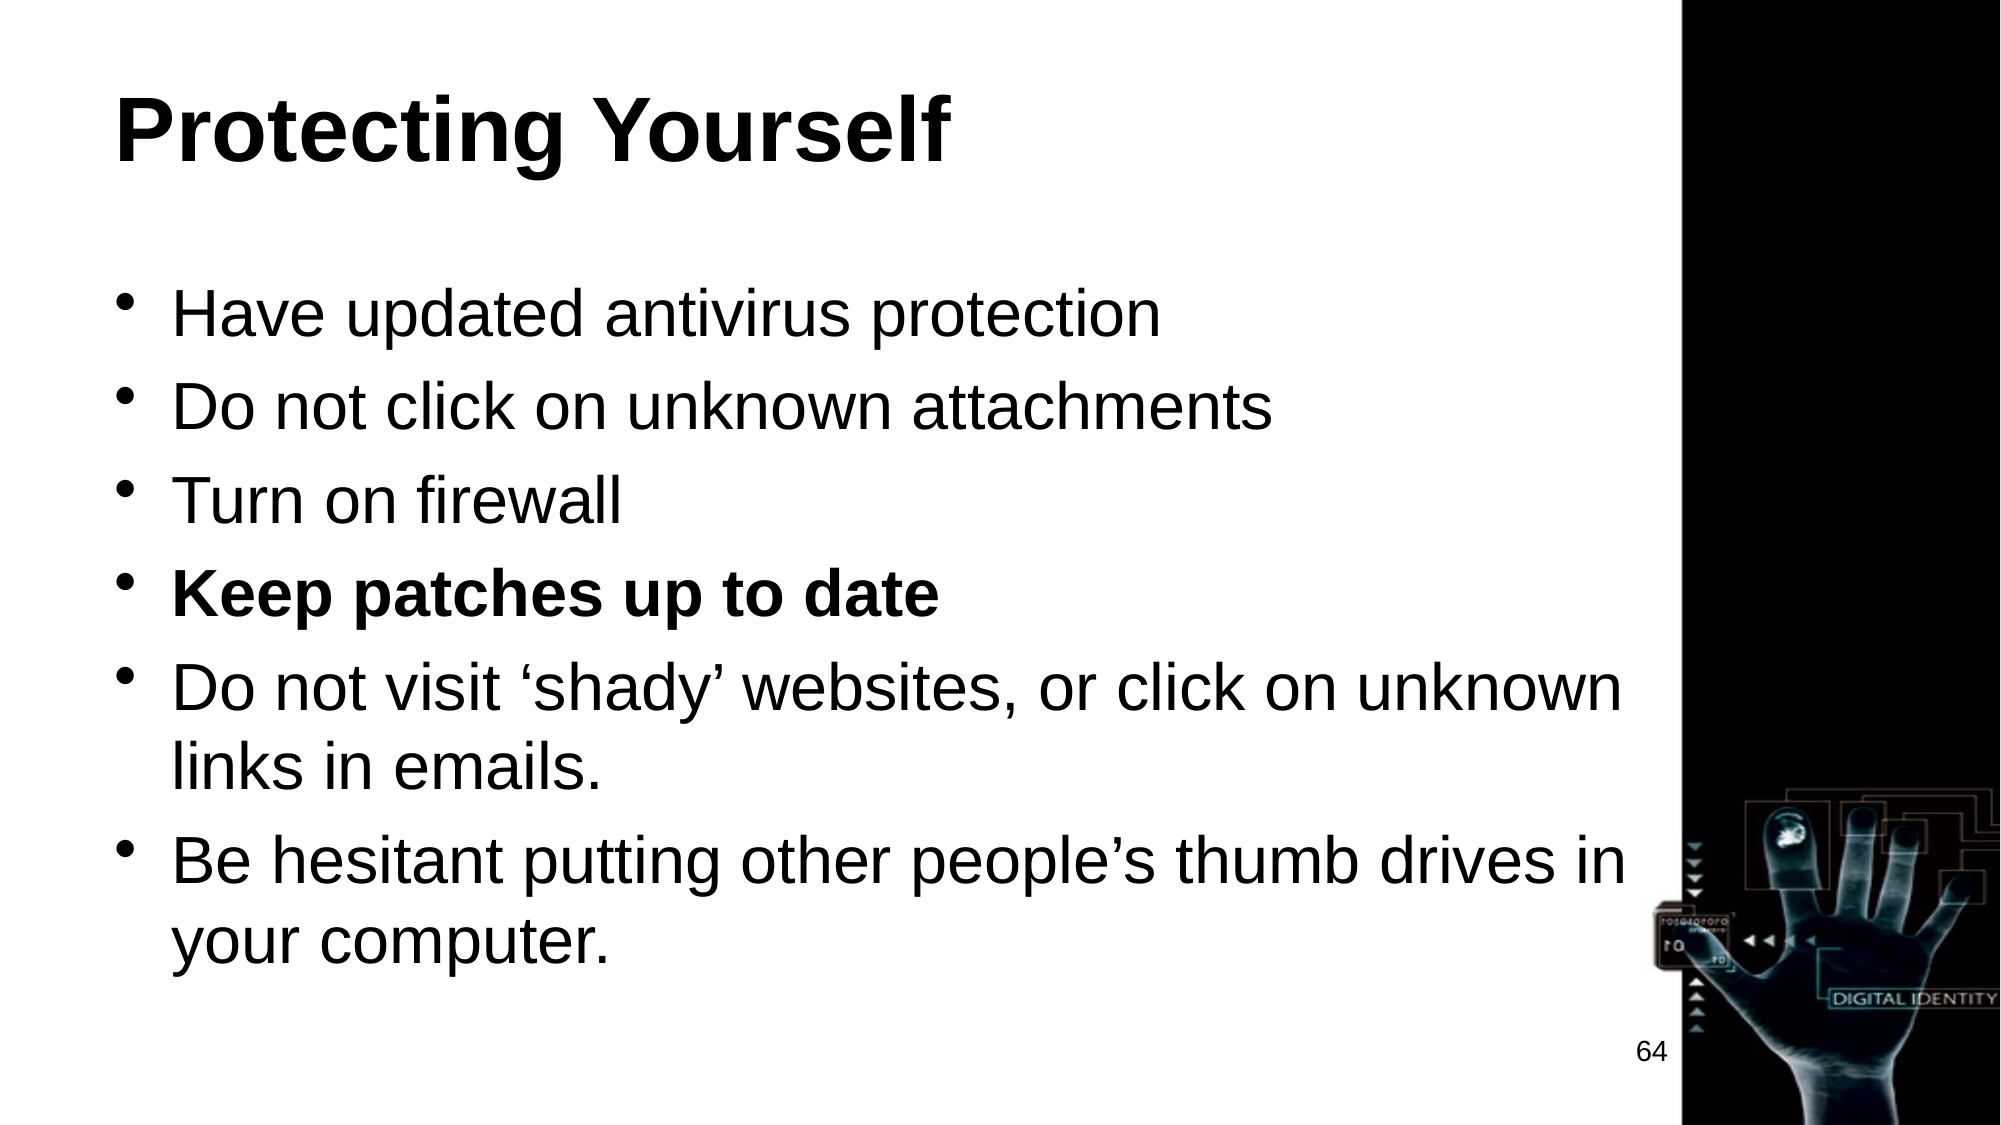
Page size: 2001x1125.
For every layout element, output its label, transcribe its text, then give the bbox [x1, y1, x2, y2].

slide_number 64 [1416, 1024, 1684, 1101]
picture [0, 0, 2001, 1125]
list Have updated antivirus protection Do not click on unknown attachments Turn on firewall Keep patches up to date Do not visit ‘shady’ websites, or click on unknown links in emails. Be hesitant putting other people’s thumb drives in your computer. [99, 262, 1684, 1001]
title Protecting Yourself [99, 12, 1684, 238]
